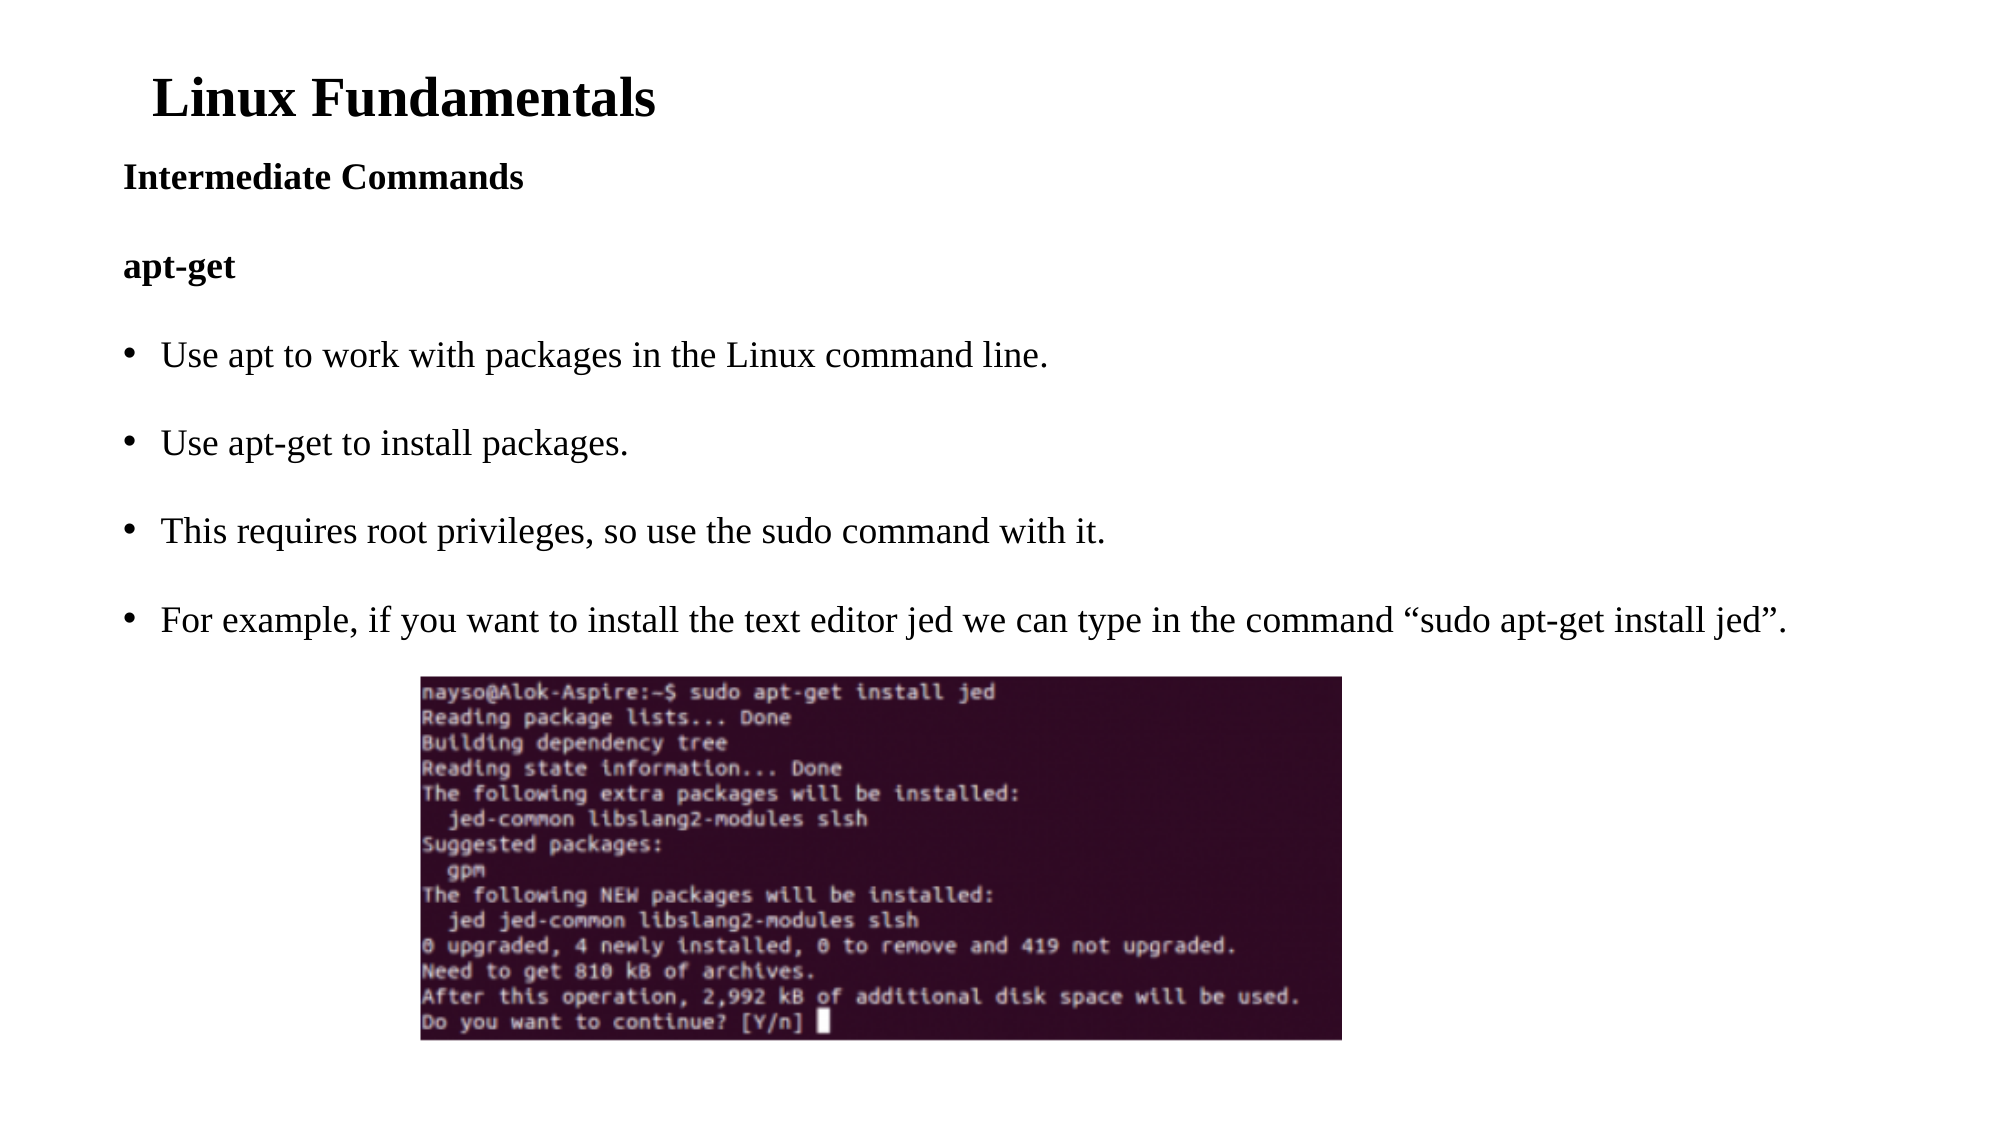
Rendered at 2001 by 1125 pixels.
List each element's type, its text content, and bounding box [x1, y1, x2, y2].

title Linux Fundamentals [137, 59, 1863, 137]
list Intermediate Commands apt-get Use apt to work with packages in the Linux command line. Use apt-get to install packages. This requires root privileges, so use the sudo command with it. For example, if you want to install the text editor jed we can type in the command “sudo apt-get install jed”. [108, 149, 1915, 1012]
picture [410, 657, 1342, 1055]
